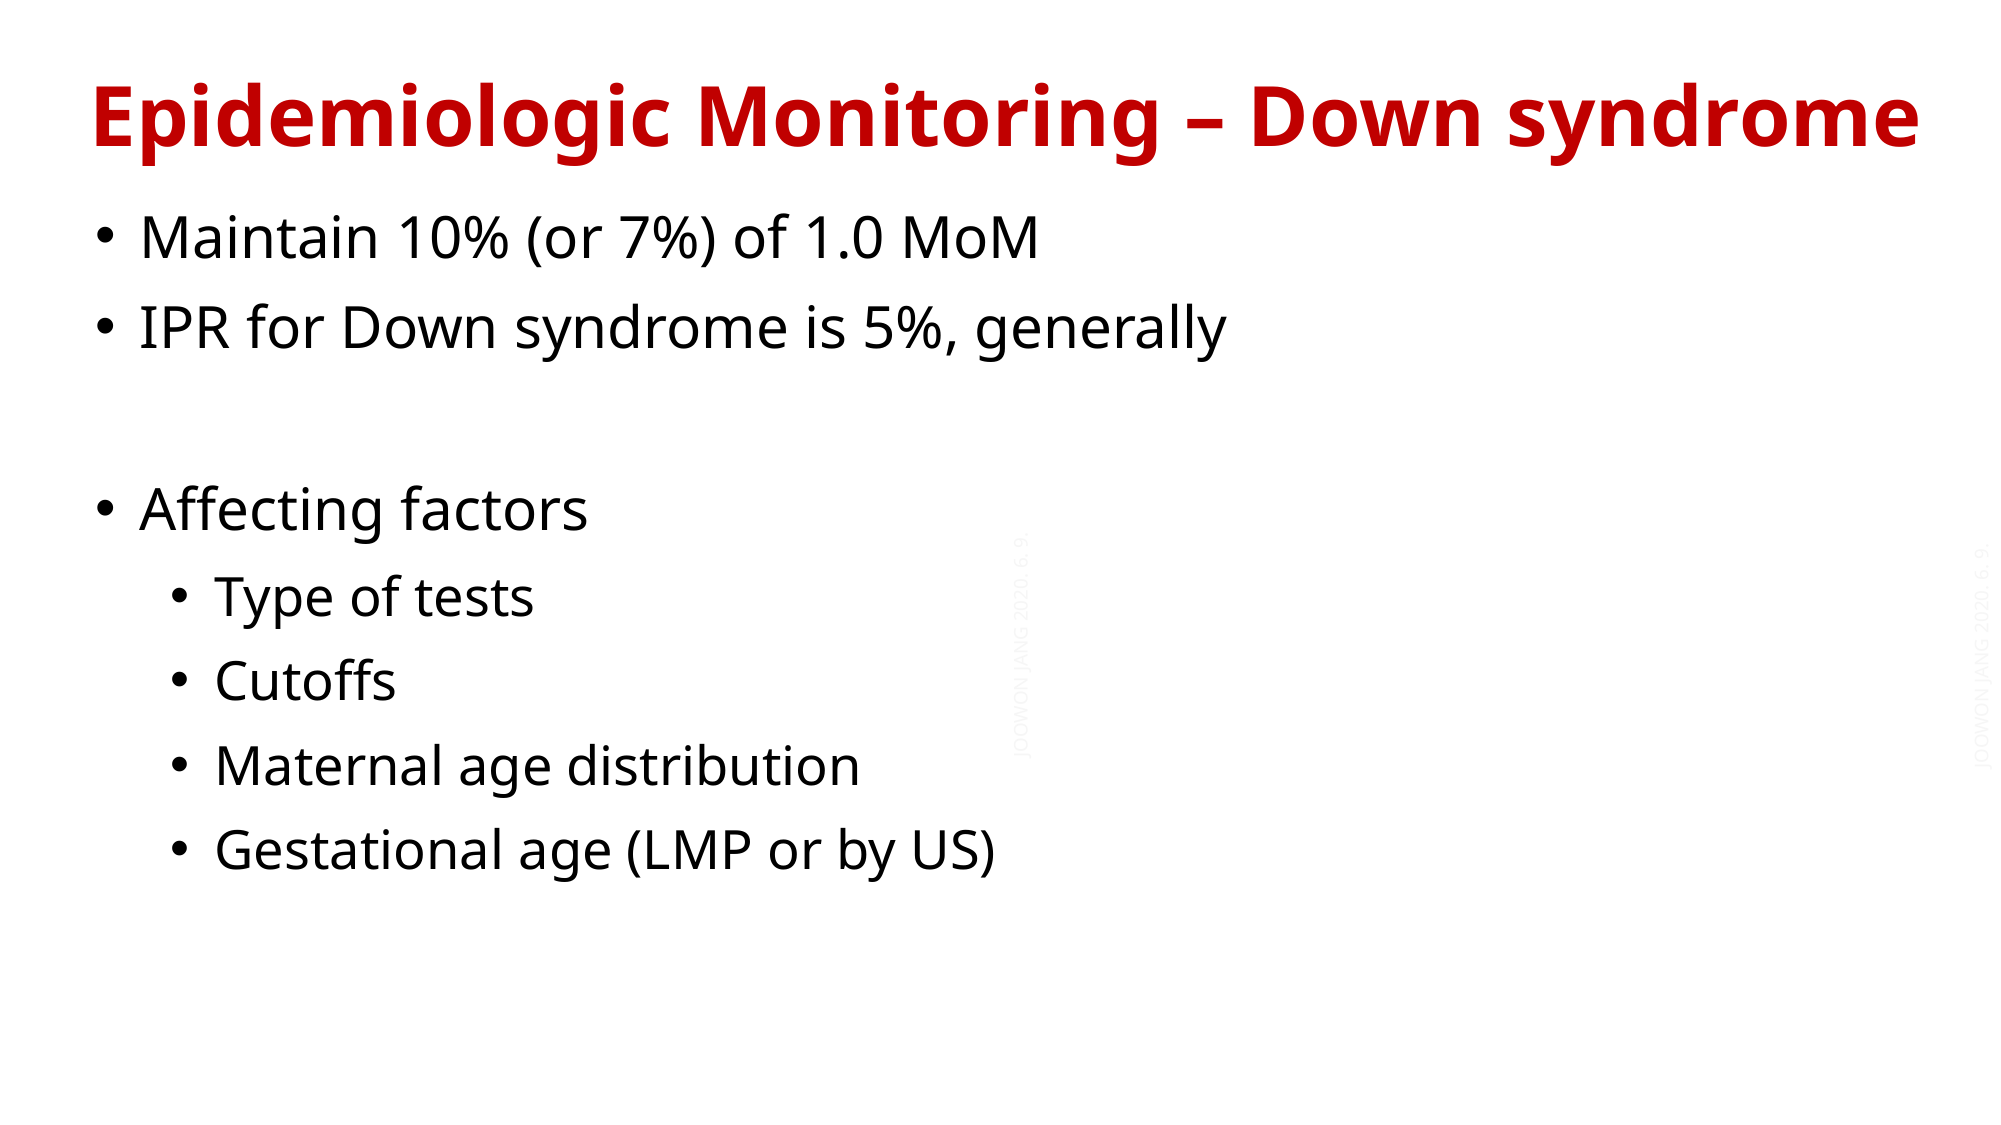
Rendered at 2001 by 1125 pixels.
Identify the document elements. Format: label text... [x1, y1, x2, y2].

text_box Epidemiologic Monitoring – Down syndrome [0, 55, 2000, 170]
text_box Maintain 10% (or 7%) of 1.0 MoM IPR for Down syndrome is 5%, generally Affecting factors Type of tests Cutoffs Maternal age distribution Gestational age (LMP or by US) [80, 171, 1933, 888]
